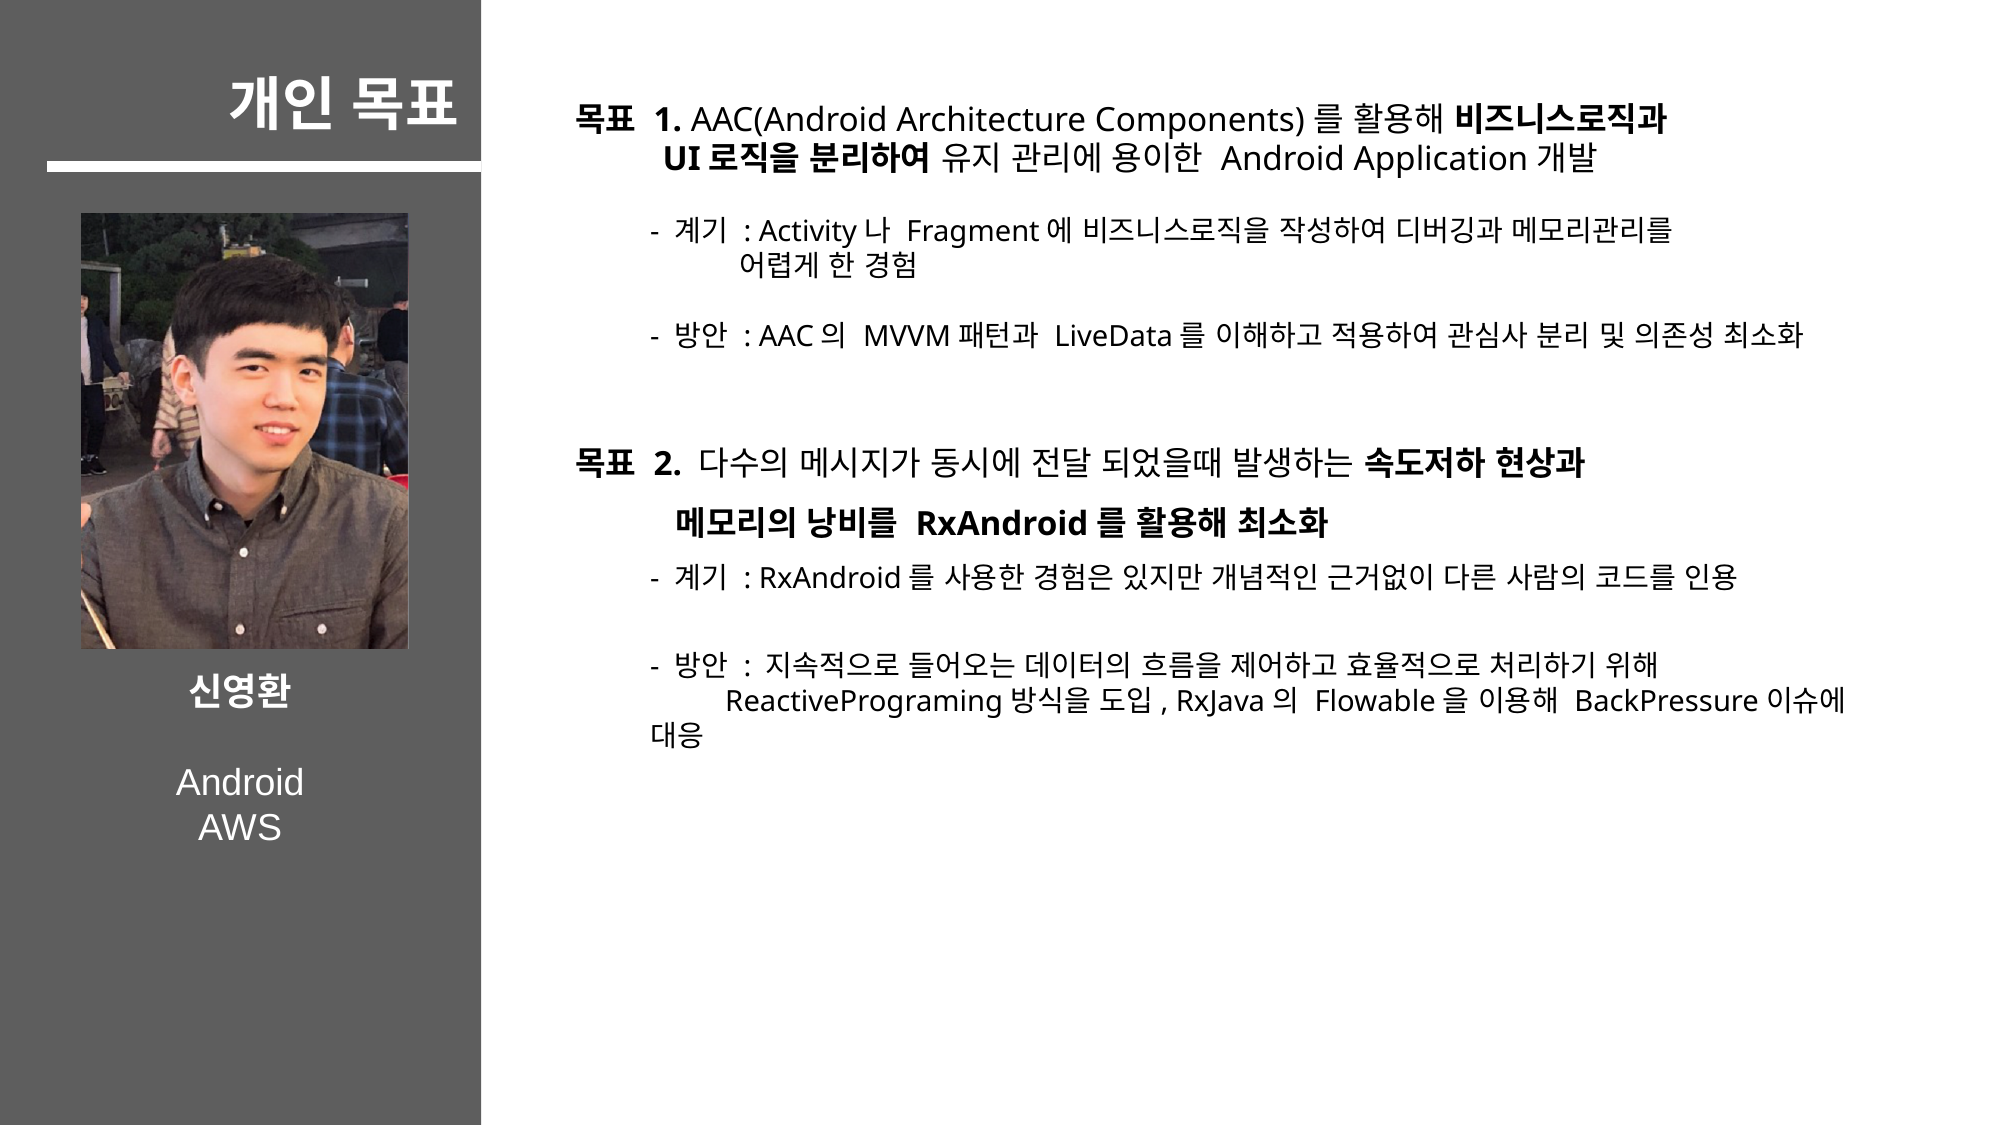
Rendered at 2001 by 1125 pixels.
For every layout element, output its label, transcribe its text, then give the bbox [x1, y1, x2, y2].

text_box 목표 1. AAC(Android Architecture Components)를 활용해 비즈니스로직과 UI로직을 분리하여 유지 관리에 용이한 Android Application개발 - 계기 : Activity나 Fragment에 비즈니스로직을 작성하여 디버깅과 메모리관리를 어렵게 한 경험 - 방안 : AAC의 MVVM패턴과 LiveData를 이해하고 적용하여 관심사 분리 및 의존성 최소화 목표 2. 다수의 메시지가 동시에 전달 되었을때 발생하는 속도저하 현상과 메모리의 낭비를 RxAndroid를 활용해 최소화 - 계기 : RxAndroid를 사용한 경험은 있지만 개념적인 근거없이 다른 사람의 코드를 인용 - 방안 : 지속적으로 들어오는 데이터의 흐름을 제어하고 효율적으로 처리하기 위해 ReactivePrograming방식을 도입, RxJava의 Flowable을 이용해 BackPressure이슈에 대응 [558, 88, 1921, 1063]
text_box 신영환 Android AWS [0, 660, 481, 856]
text_box 개인 목표 [0, 45, 480, 159]
picture [81, 213, 409, 649]
text_box [47, 161, 481, 172]
